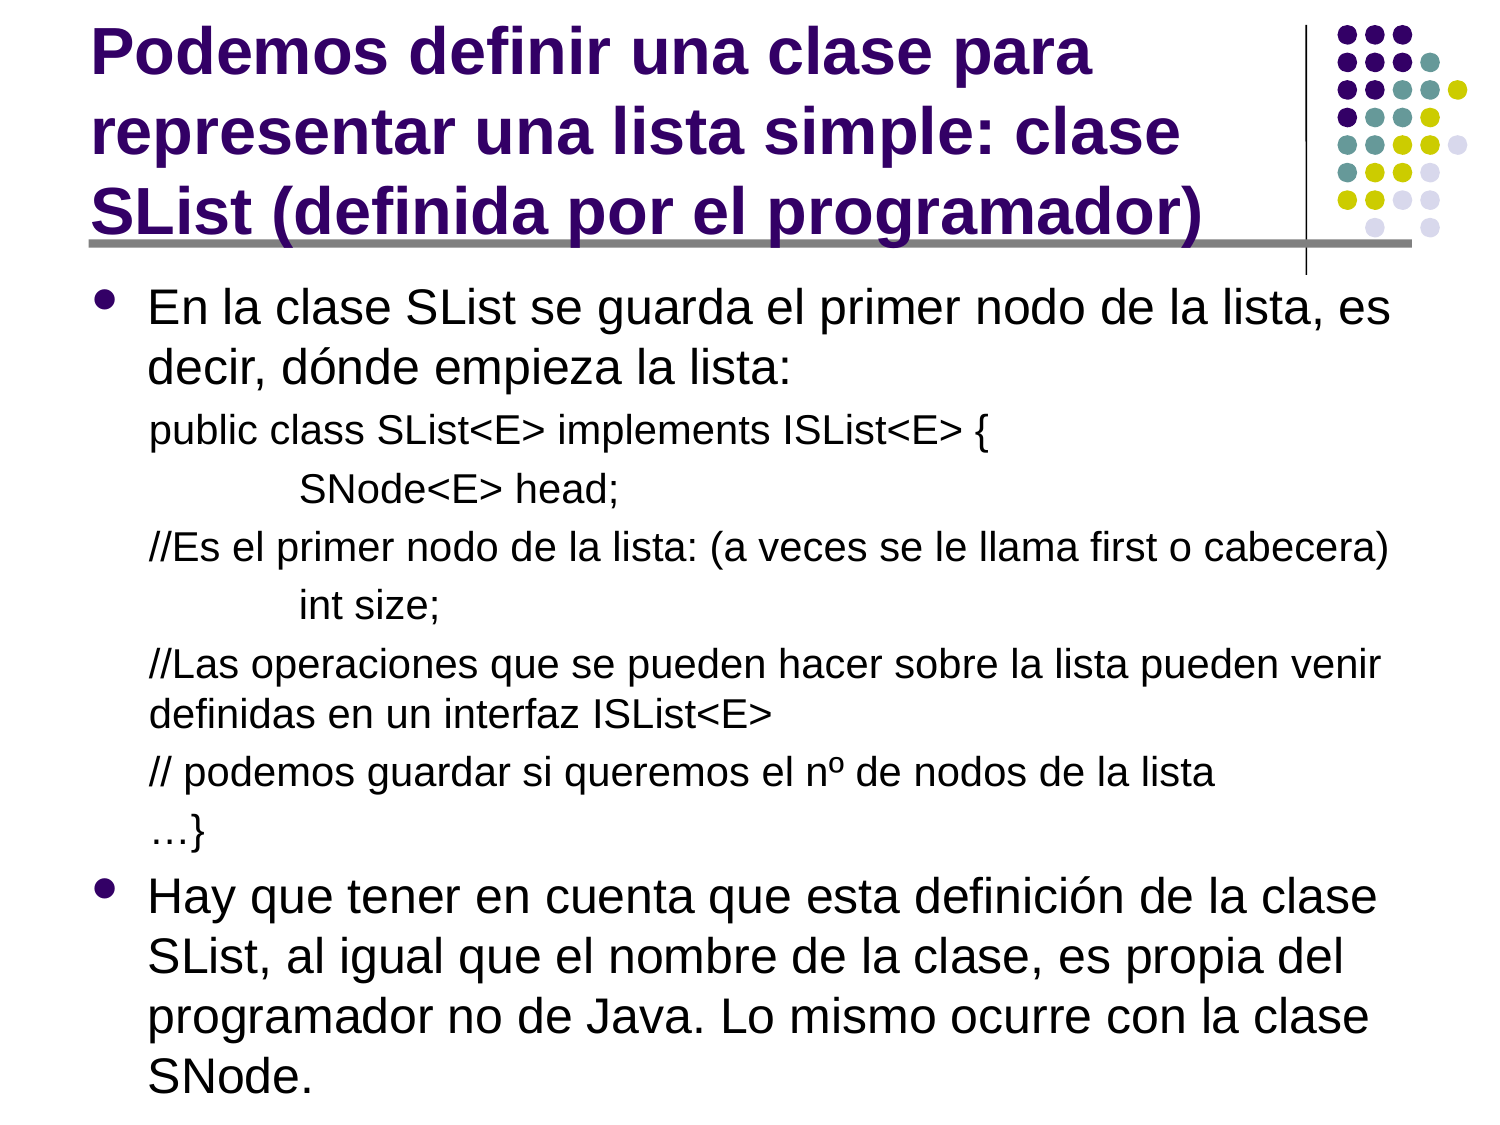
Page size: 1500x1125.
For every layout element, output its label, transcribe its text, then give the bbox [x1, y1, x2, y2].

title Podemos definir una clase para representar una lista simple: clase SList (definida por el programador) [75, 20, 1313, 256]
list En la clase SList se guarda el primer nodo de la lista, es decir, dónde empieza la lista: public class SList<E> implements ISList<E> { SNode<E> head; //Es el primer nodo de la lista: (a veces se le llama first o cabecera) int size; //Las operaciones que se pueden hacer sobre la lista pueden venir definidas en un interfaz ISList<E> // podemos guardar si queremos el nº de nodos de la lista …} Hay que tener en cuenta que esta definición de la clase SList, al igual que el nombre de la clase, es propia del programador no de Java. Lo mismo ocurre con la clase SNode. [76, 267, 1427, 1068]
